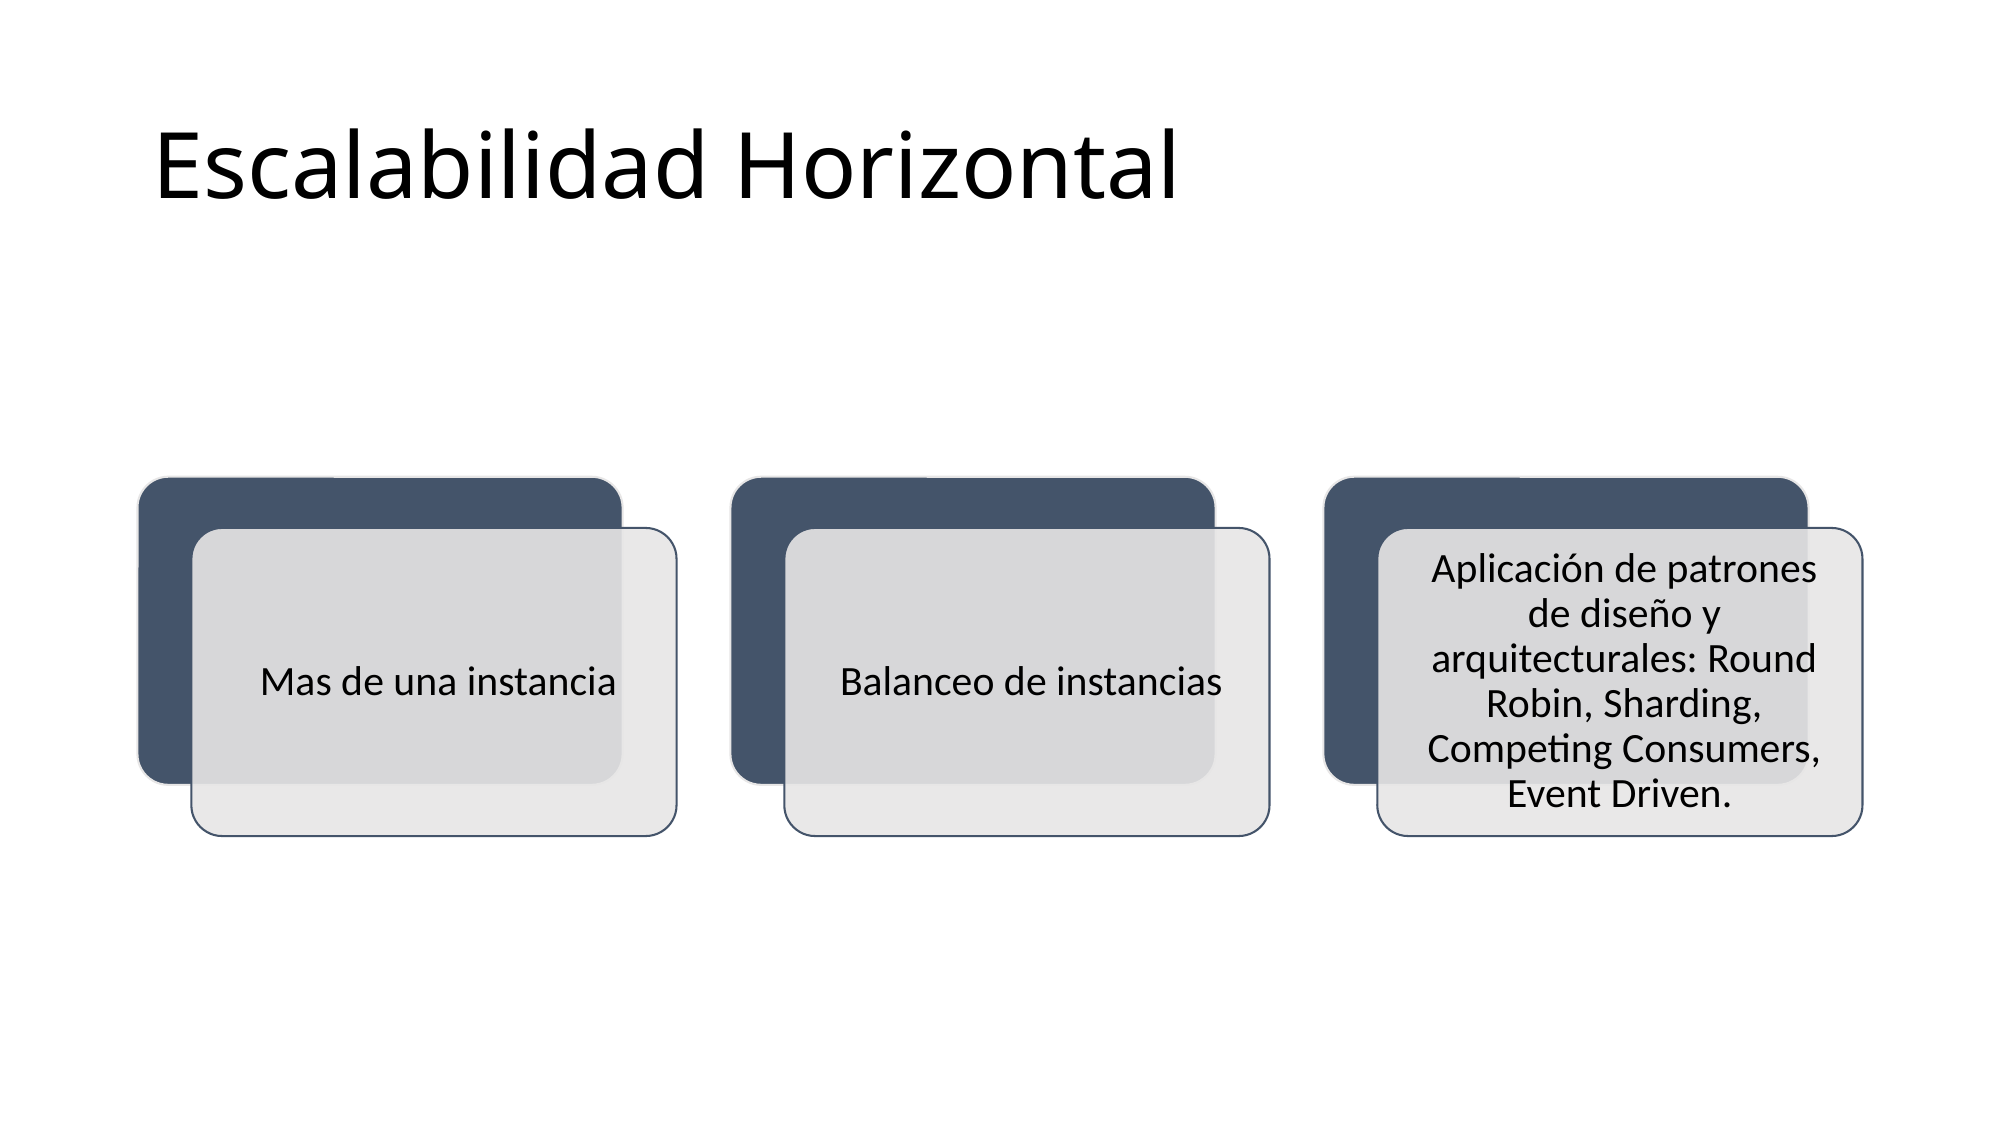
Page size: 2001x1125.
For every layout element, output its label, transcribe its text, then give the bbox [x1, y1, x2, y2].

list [137, 299, 1863, 1014]
title Escalabilidad Horizontal [137, 59, 1863, 278]
